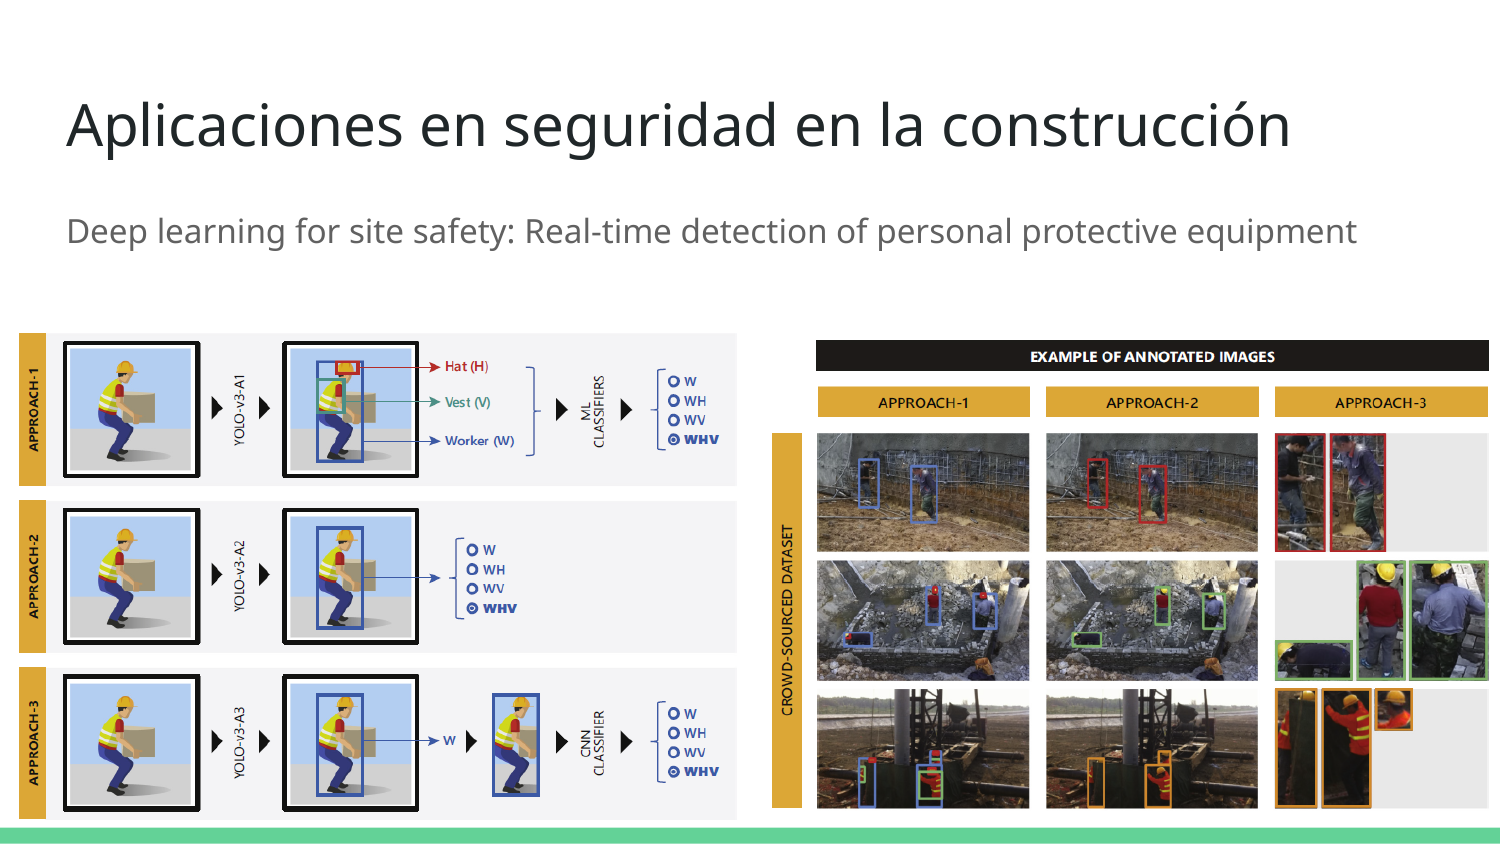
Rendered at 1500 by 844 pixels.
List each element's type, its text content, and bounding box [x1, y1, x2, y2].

list Deep learning for site safety: Real-time detection of personal protective equipment [51, 189, 1449, 750]
title Aplicaciones en seguridad en la construcción [51, 72, 1449, 167]
picture [769, 336, 1491, 813]
picture [16, 327, 738, 822]
